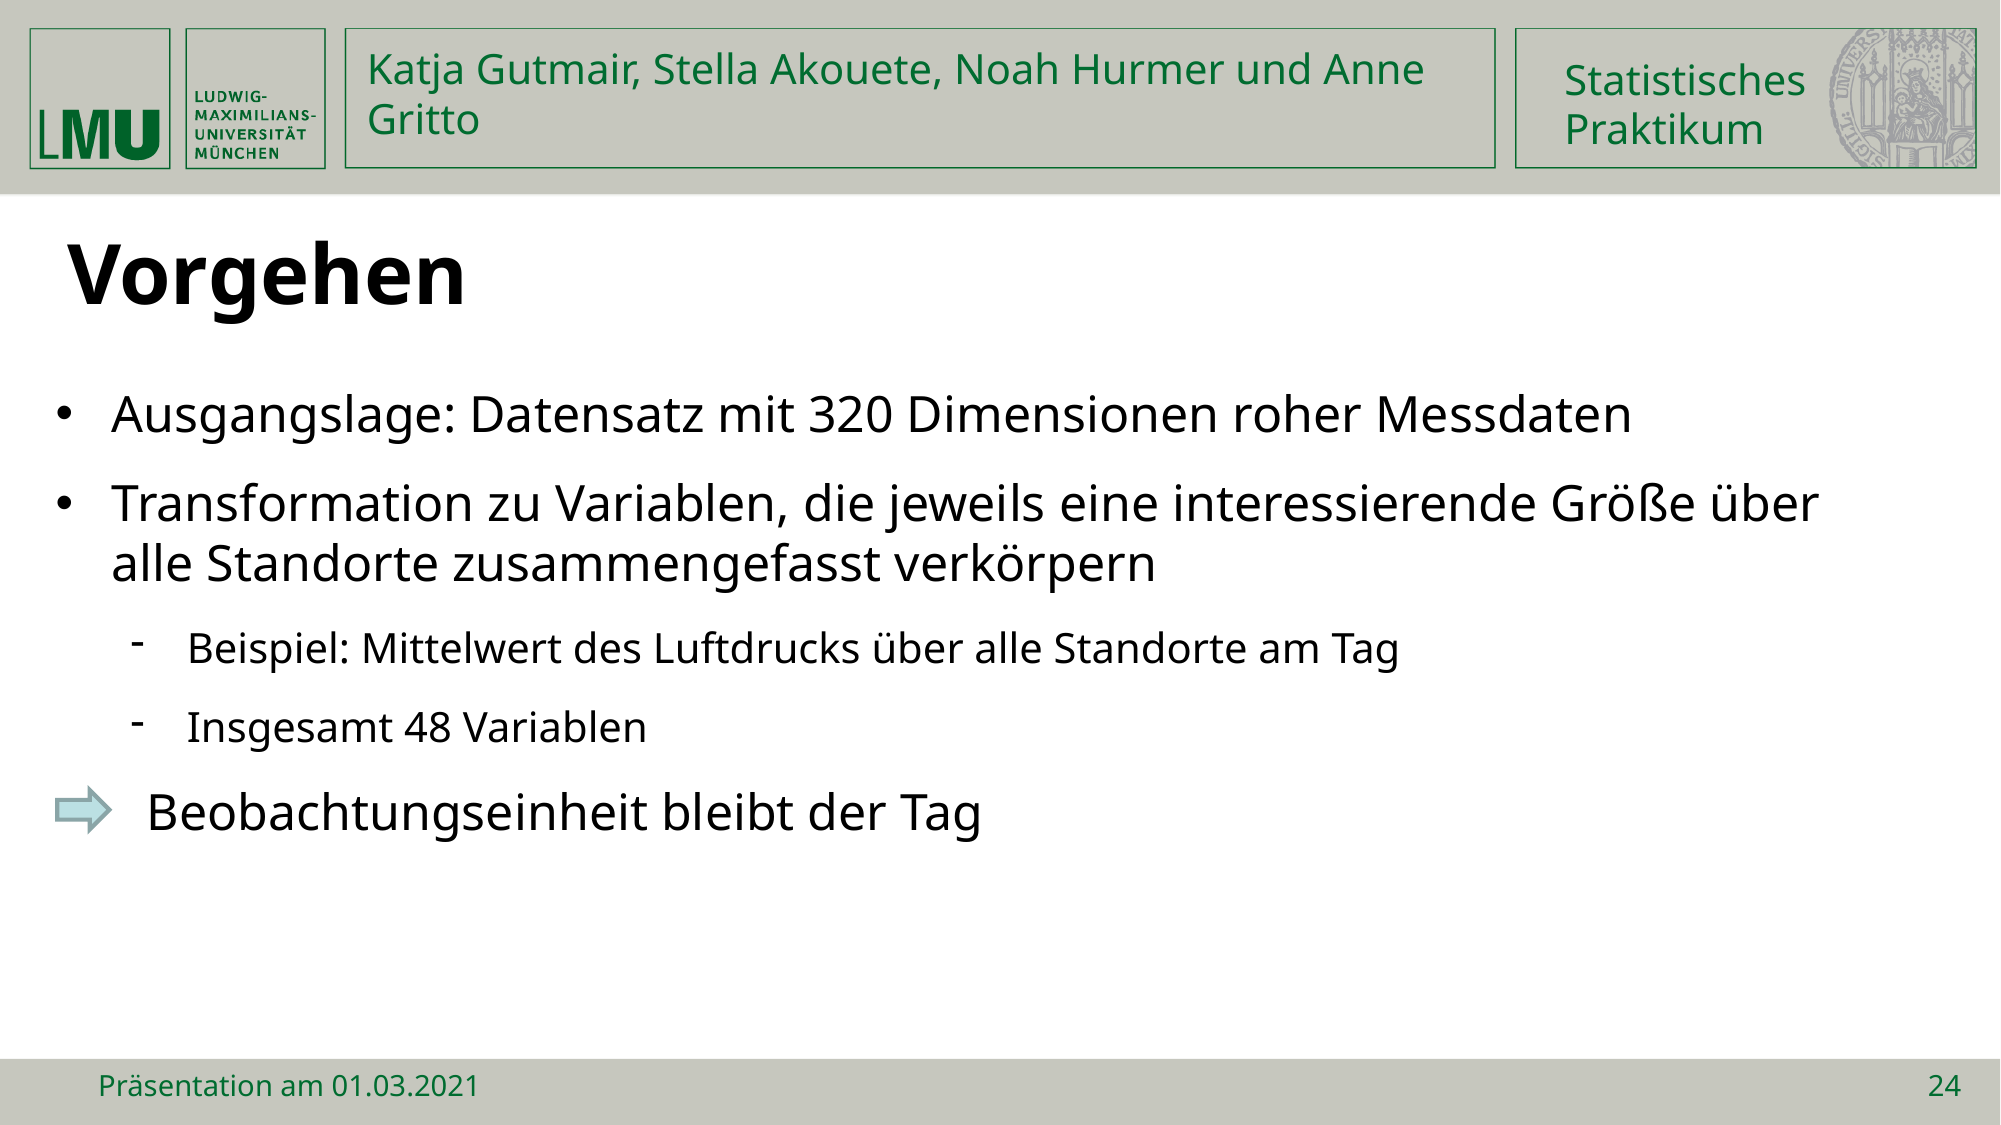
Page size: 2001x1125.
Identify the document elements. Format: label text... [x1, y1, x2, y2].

text_box [55, 785, 113, 835]
text_box [1525, 30, 1821, 161]
picture [0, 0, 2001, 1125]
text_box Katja Gutmair, Stella Akouete, Noah Hurmer und Anne Gritto [352, 74, 1463, 150]
text_box 24 [1803, 1059, 1977, 1108]
text_box Präsentation am 01.03.2021 [83, 1059, 1775, 1108]
text_box [26, 366, 1922, 993]
text_box Ausgangslage: Datensatz mit 320 Dimensionen roher Messdaten Transformation zu Variablen, die jeweils eine interessierende Größe über alle Standorte zusammengefasst verkörpern Beispiel: Mittelwert des Luftdrucks über alle Standorte am Tag Insgesamt 48 Variablen Beobachtungseinheit bleibt der Tag [23, 375, 1919, 1001]
text_box Statistisches Praktikum [1549, 46, 1833, 161]
text_box Vorgehen [52, 213, 1948, 339]
